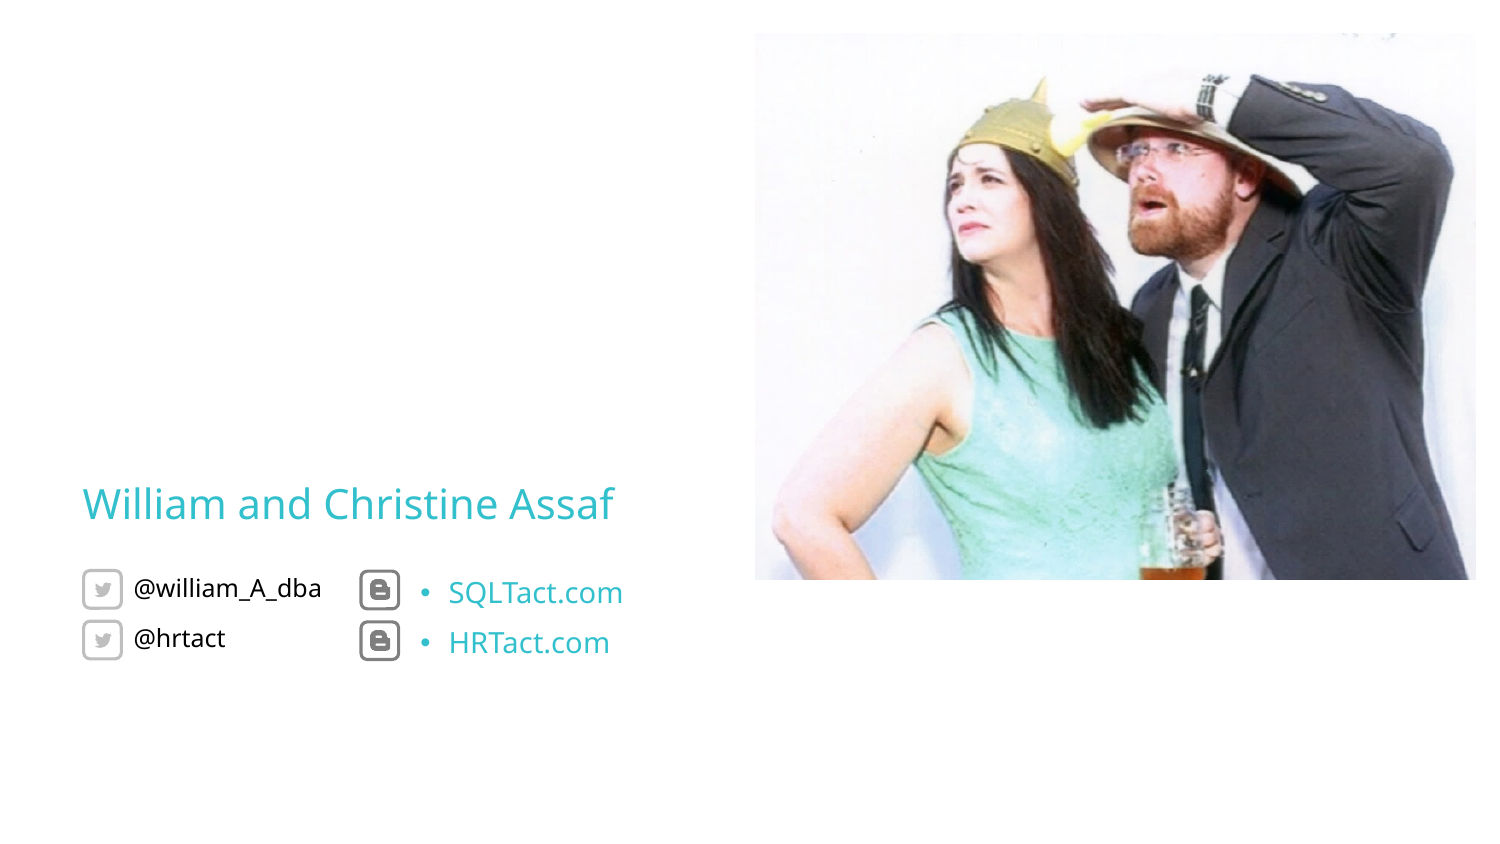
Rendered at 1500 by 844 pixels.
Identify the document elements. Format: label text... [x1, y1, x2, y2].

picture [369, 579, 391, 601]
text_box [358, 619, 401, 662]
picture [754, 33, 1477, 581]
picture [369, 630, 391, 651]
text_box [83, 570, 122, 609]
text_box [83, 620, 122, 660]
text_box [358, 569, 401, 611]
text_box SQLTact.com [405, 570, 812, 614]
list William and Christine Assaf [67, 475, 749, 548]
list @william_A_dba [120, 568, 360, 617]
text_box HRTact.com [405, 621, 812, 665]
text_box @hrtact [118, 618, 360, 668]
